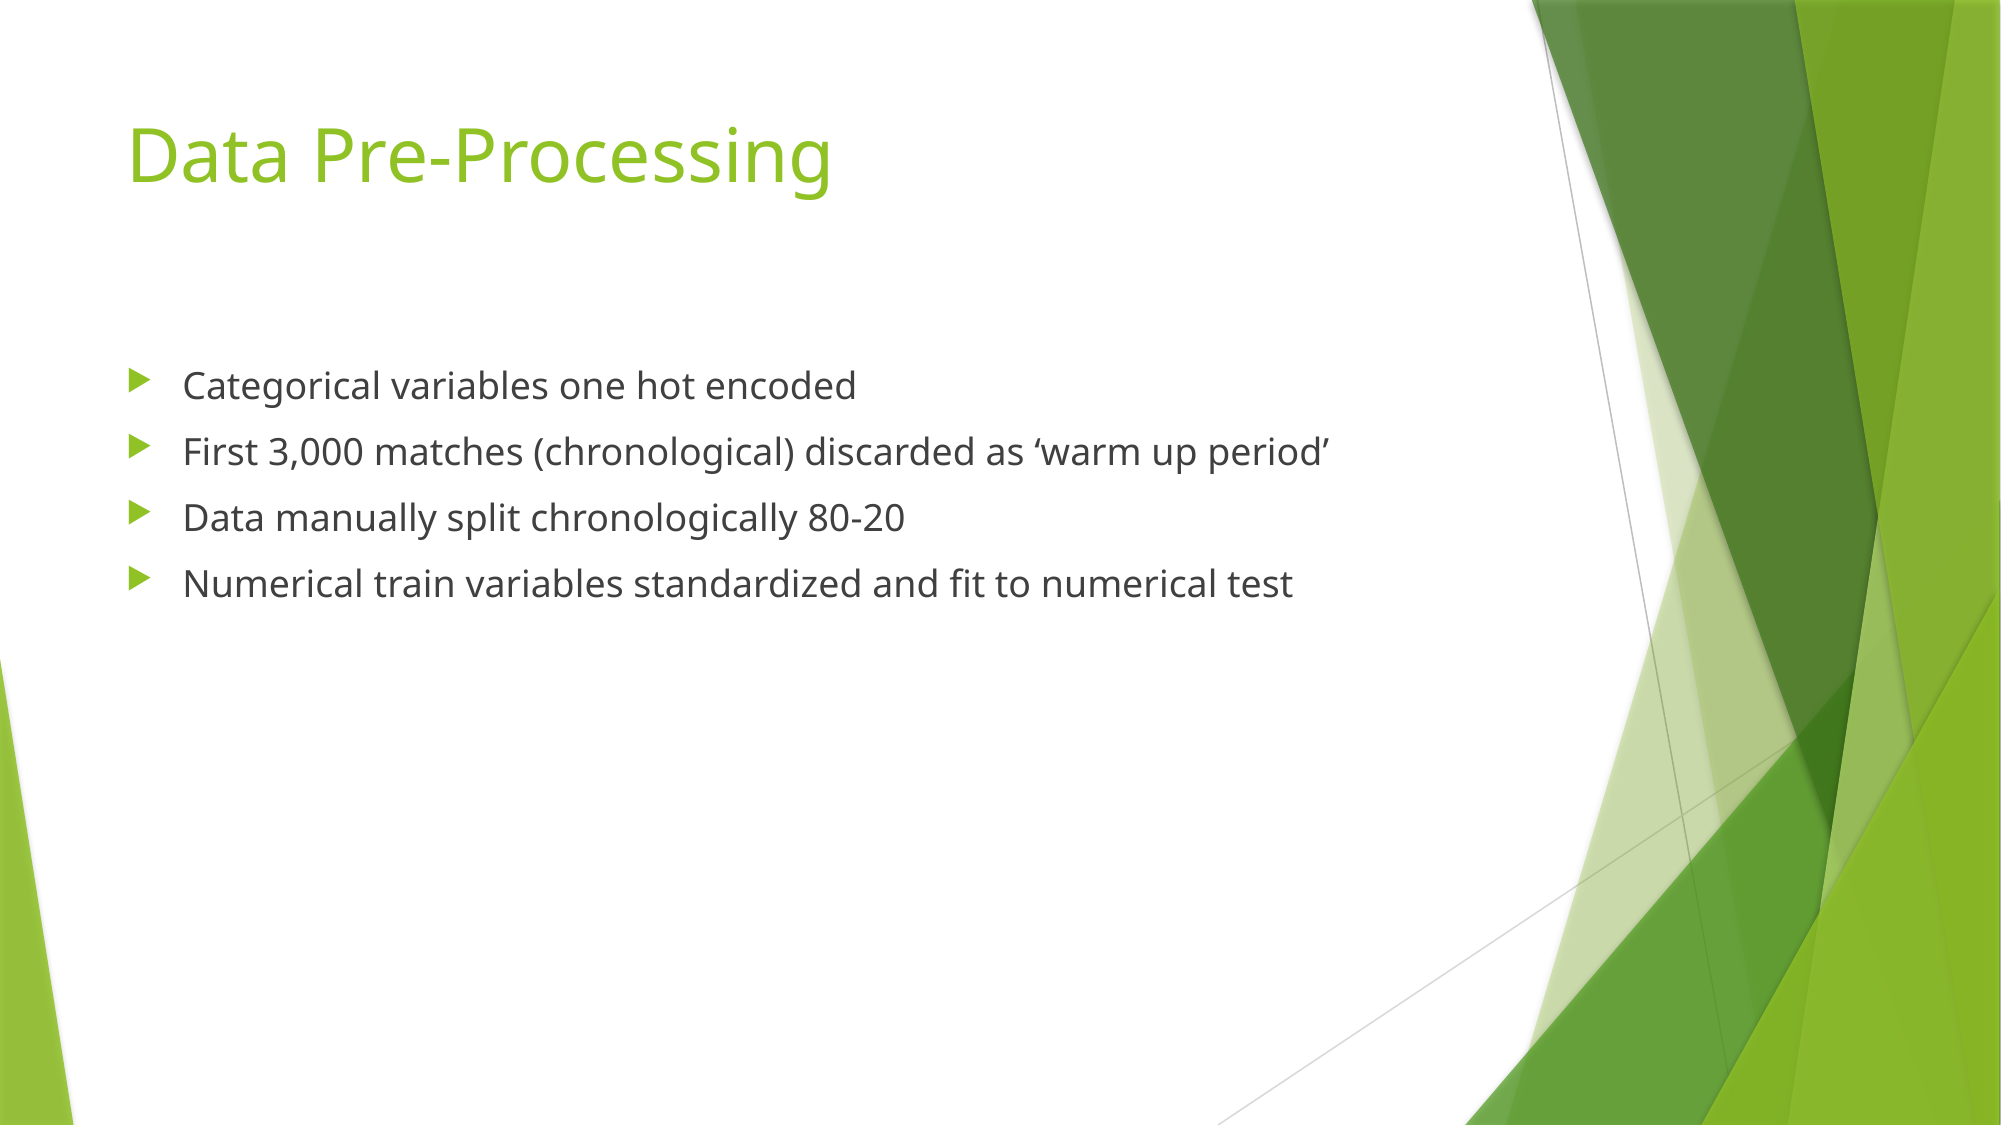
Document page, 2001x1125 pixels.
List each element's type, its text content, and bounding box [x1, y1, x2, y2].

title Data Pre-Processing [111, 99, 1522, 317]
list Categorical variables one hot encoded First 3,000 matches (chronological) discarded as ‘warm up period’ Data manually split chronologically 80-20 Numerical train variables standardized and fit to numerical test [111, 354, 1522, 992]
